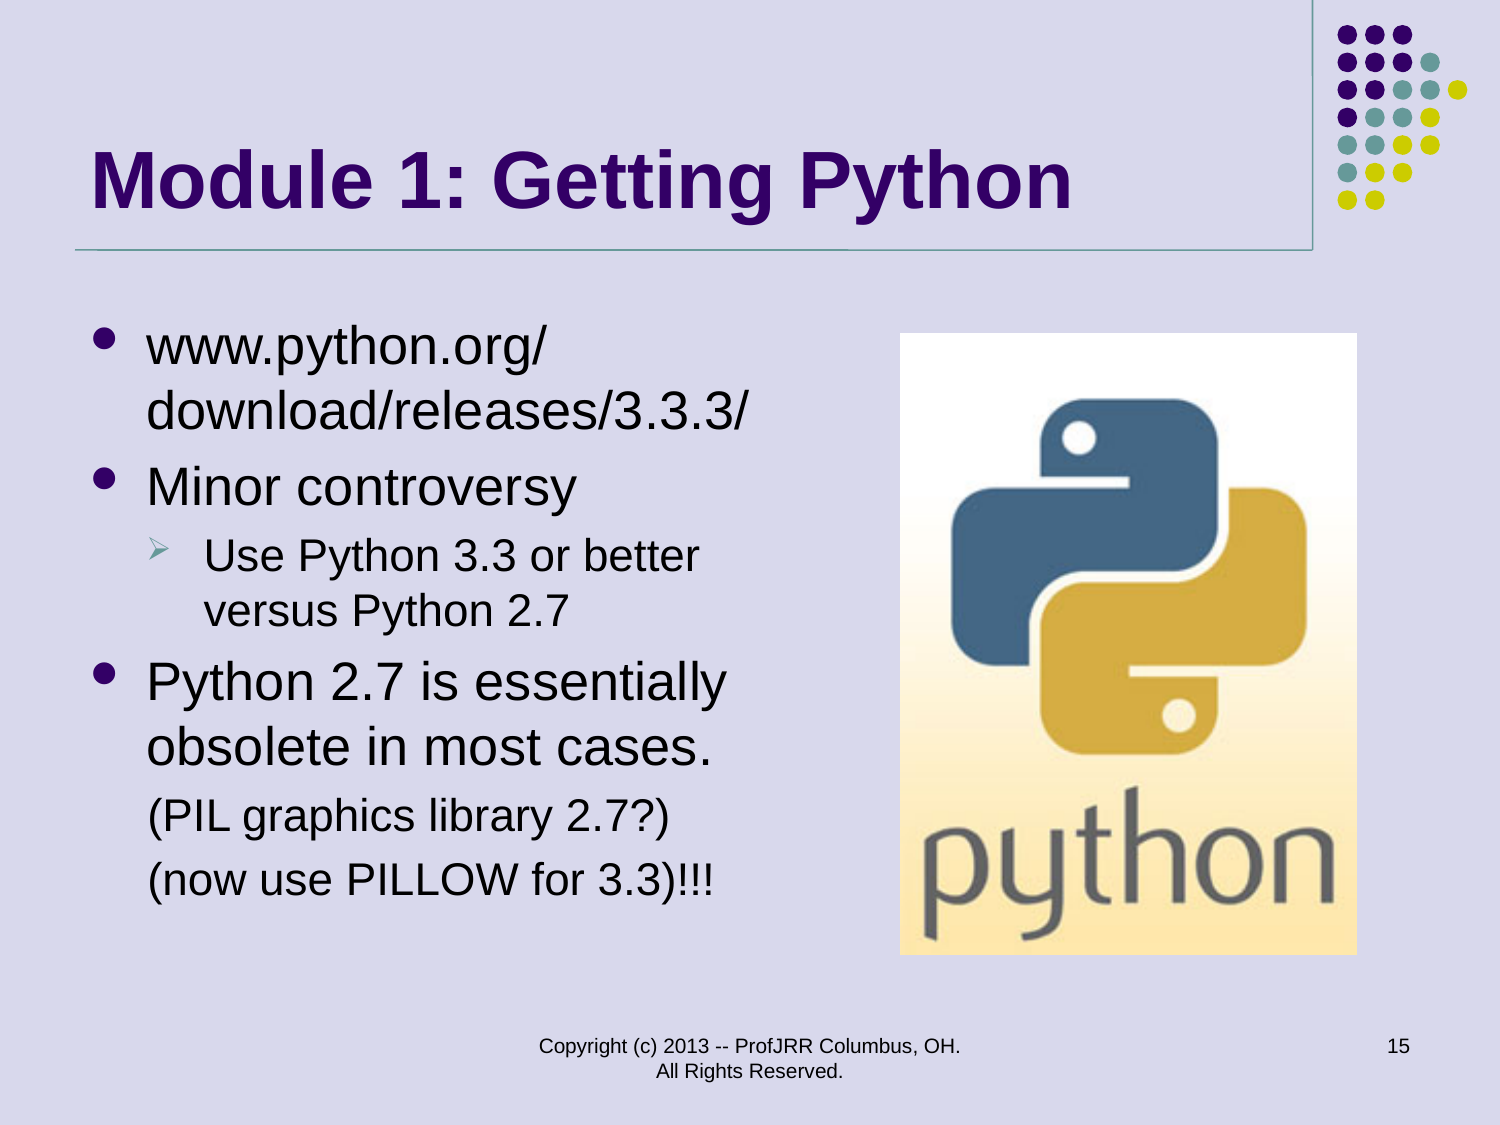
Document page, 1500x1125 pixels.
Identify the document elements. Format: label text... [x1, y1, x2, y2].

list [899, 332, 1357, 955]
footer Copyright (c) 2013 -- ProfJRR Columbus, OH. All Rights Reserved. [512, 1025, 988, 1100]
slide_number 15 [1074, 1025, 1425, 1100]
list www.python.org/download/releases/3.3.3/ Minor controversy Use Python 3.3 or better versus Python 2.7 Python 2.7 is essentially obsolete in most cases. (PIL graphics library 2.7?) (now use PILLOW for 3.3)!!! [75, 303, 800, 1006]
title Module 1: Getting Python [75, 20, 1313, 233]
